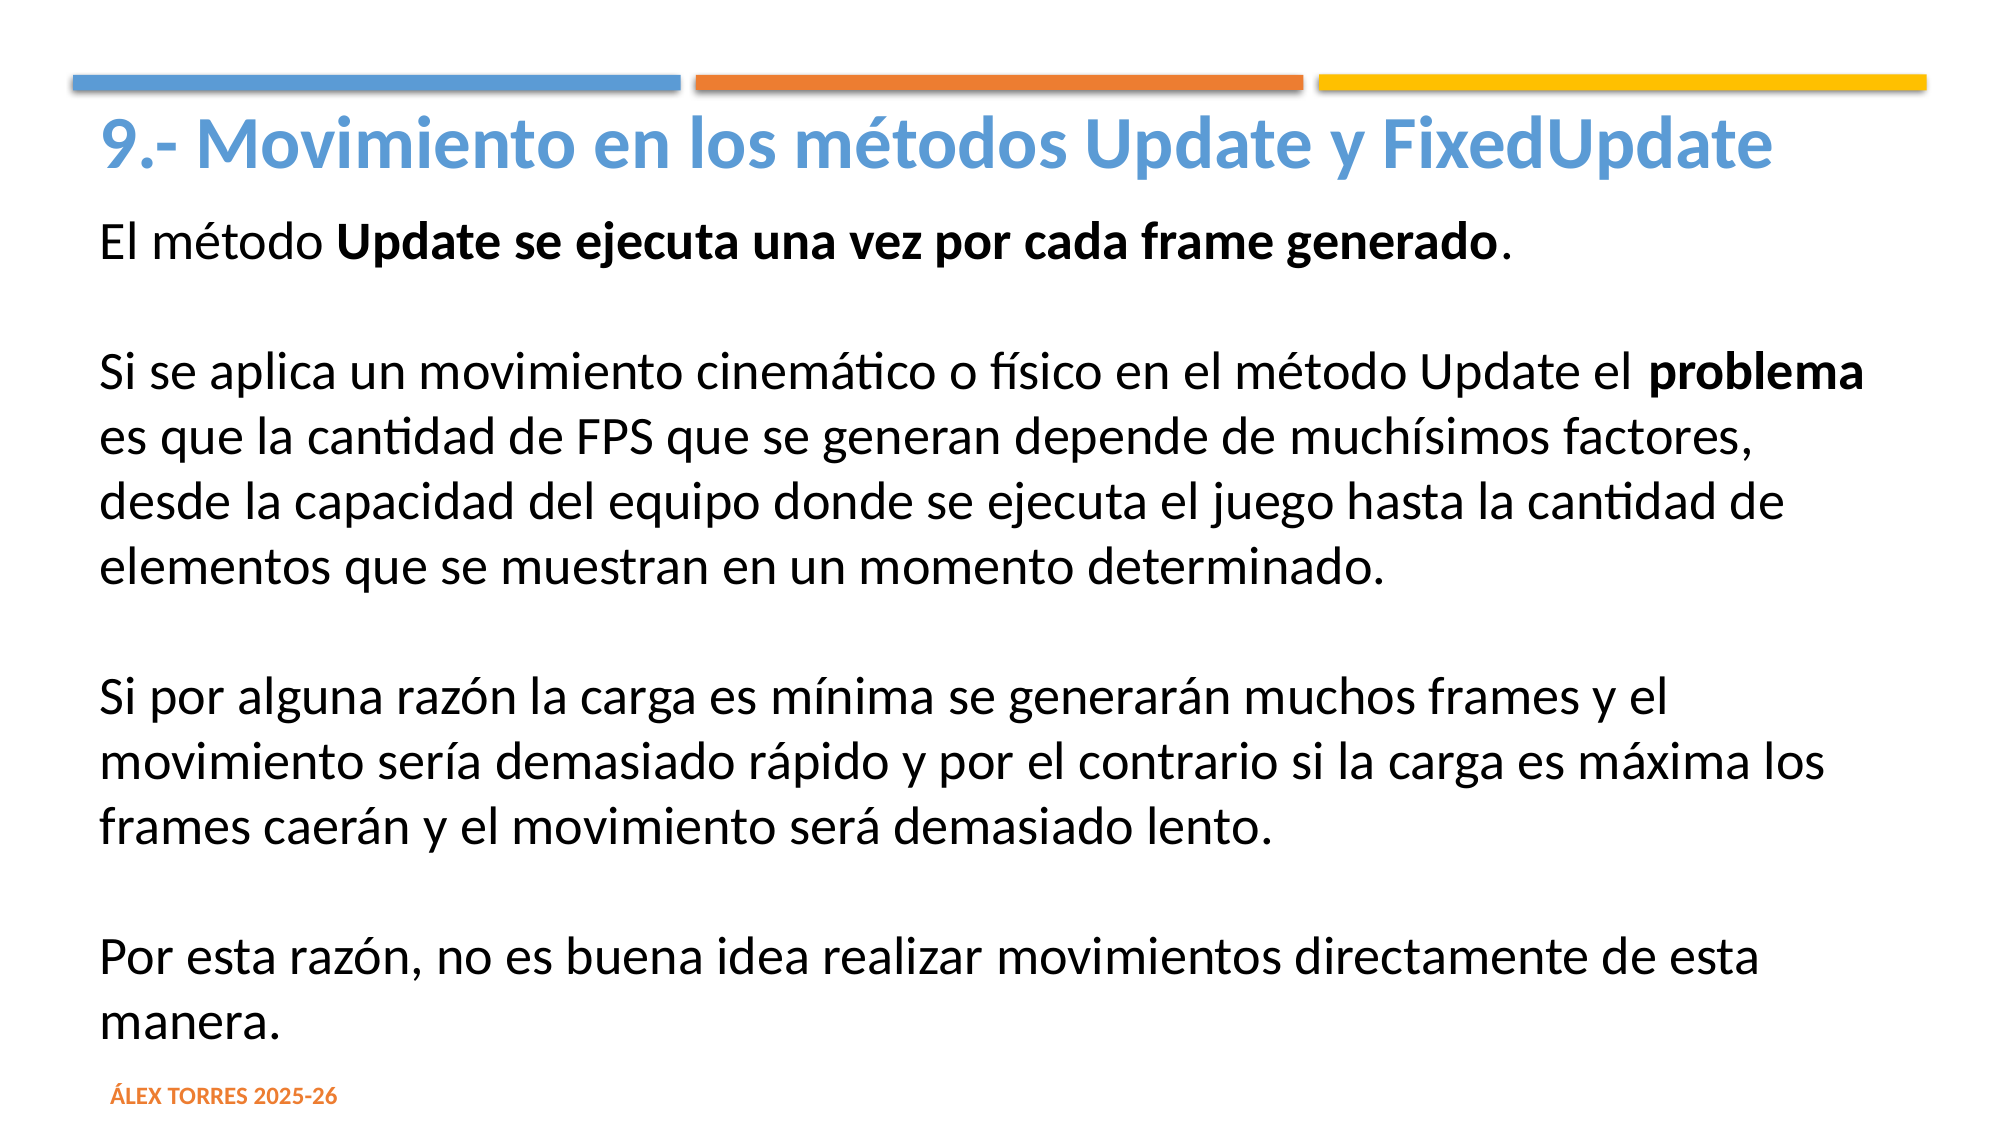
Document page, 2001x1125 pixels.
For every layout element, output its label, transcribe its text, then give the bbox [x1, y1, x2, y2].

text_box 9.- Movimiento en los métodos Update y FixedUpdate [85, 78, 1915, 188]
text_box El método Update se ejecuta una vez por cada frame generado. Si se aplica un movimiento cinemático o físico en el método Update el problema es que la cantidad de FPS que se generan depende de muchísimos factores, desde la capacidad del equipo donde se ejecuta el juego hasta la cantidad de elementos que se muestran en un momento determinado. Si por alguna razón la carga es mínima se generarán muchos frames y el movimiento sería demasiado rápido y por el contrario si la carga es máxima los frames caerán y el movimiento será demasiado lento. Por esta razón, no es buena idea realizar movimientos directamente de esta manera. [85, 190, 1915, 1074]
